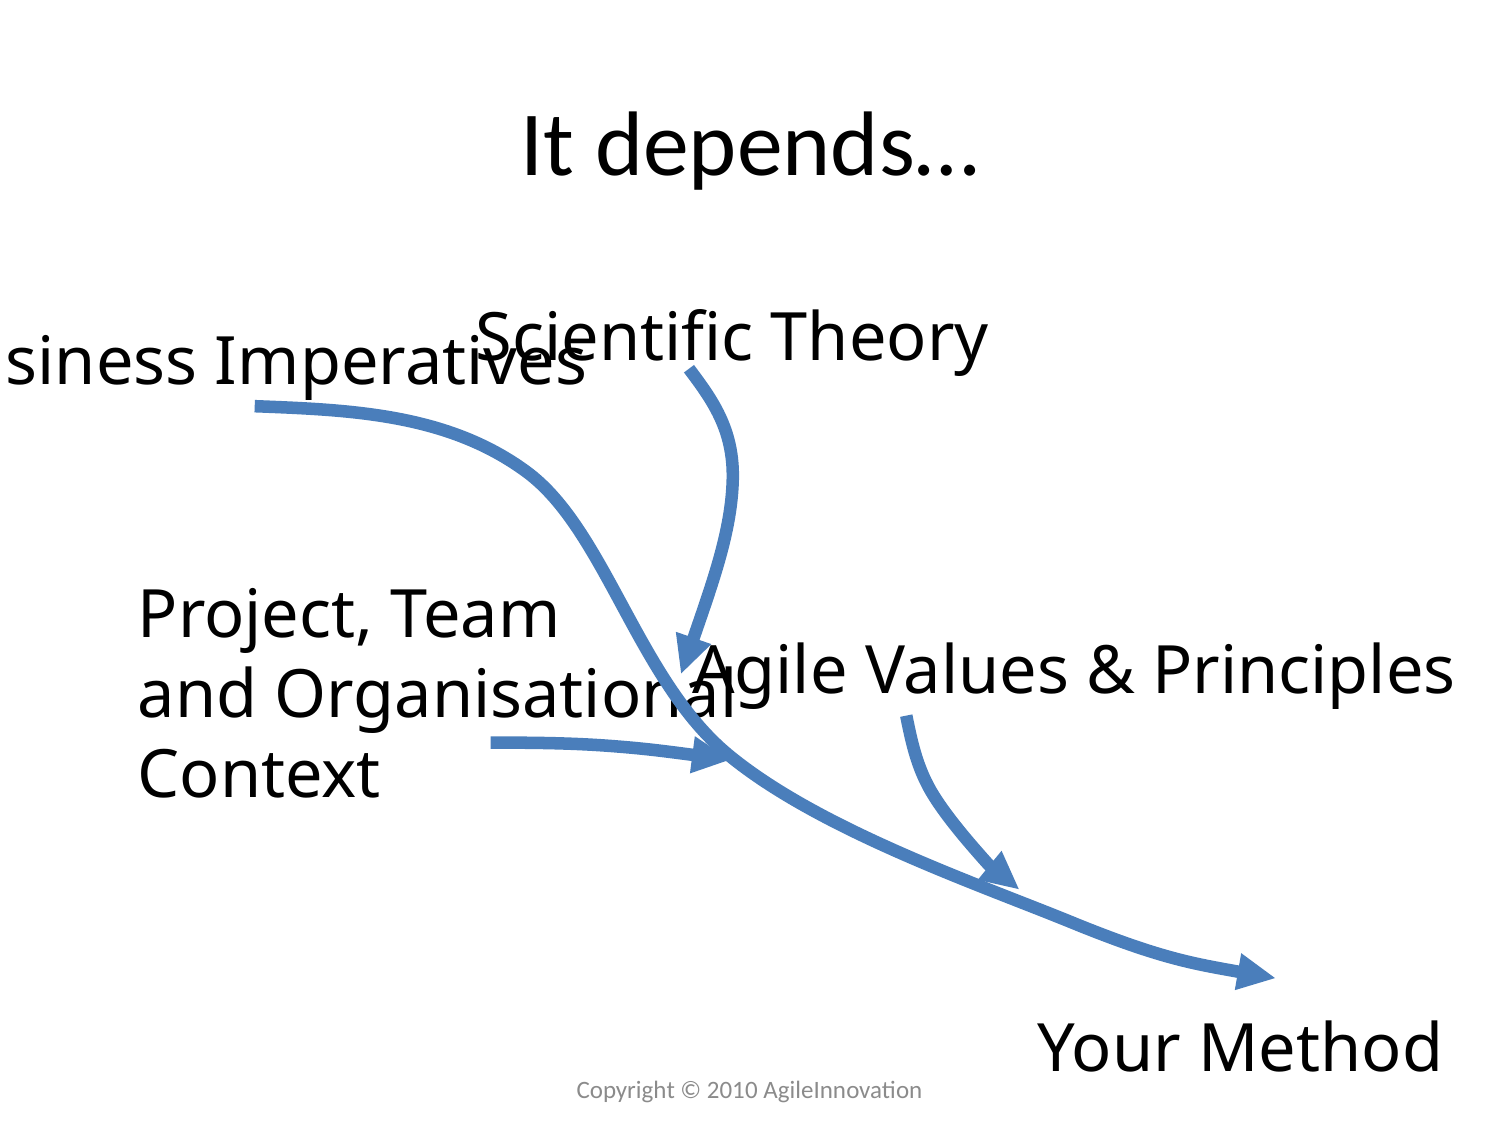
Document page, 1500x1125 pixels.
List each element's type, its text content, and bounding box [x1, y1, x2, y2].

footer Copyright © 2010 AgileInnovation [512, 1078, 988, 1099]
text_box Project, Team and Organisational Context [123, 563, 771, 818]
title It depends… [75, 45, 1425, 233]
text_box Your Method [1022, 997, 1459, 1093]
text_box [254, 405, 677, 700]
text_box [682, 368, 734, 619]
text_box [688, 715, 1276, 983]
text_box [490, 741, 730, 765]
text_box [905, 715, 1019, 890]
text_box Agile Values & Principles [677, 619, 1472, 715]
text_box Scientific Theory [461, 286, 1005, 381]
text_box Business Imperatives [0, 310, 603, 405]
